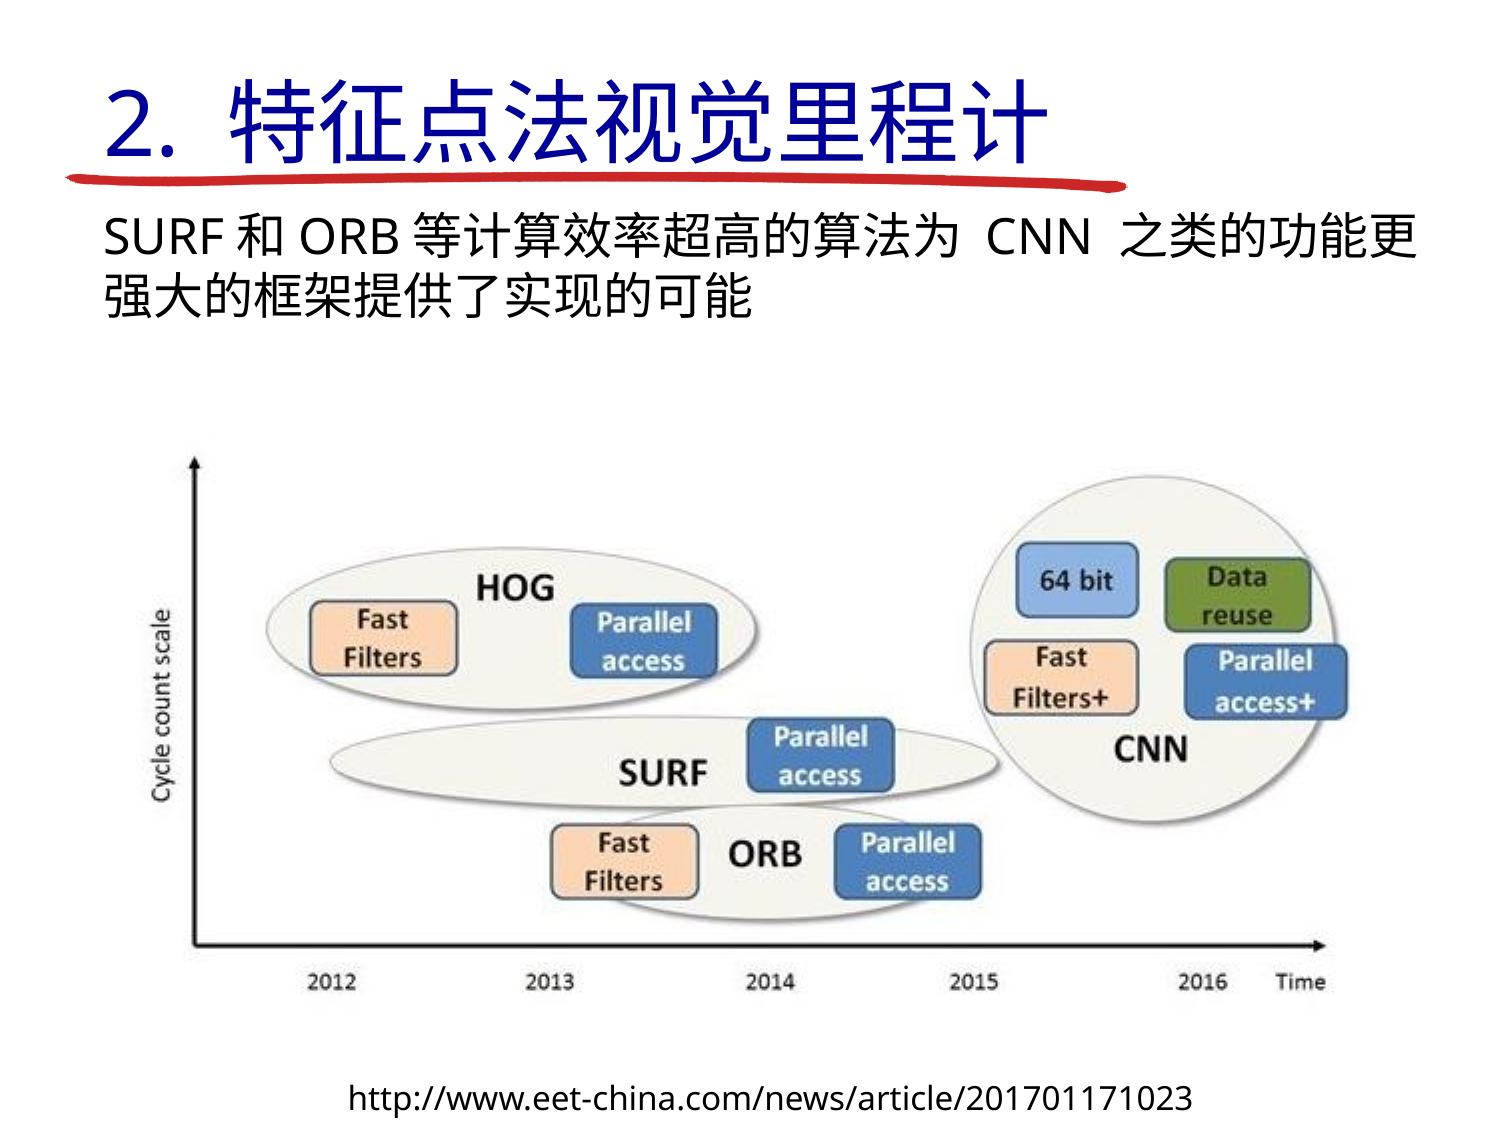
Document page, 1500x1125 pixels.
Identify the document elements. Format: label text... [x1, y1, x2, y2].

picture [136, 418, 1364, 1013]
title 2. 特征点法视觉里程计 [88, 42, 1171, 184]
text_box SURF和ORB等计算效率超高的算法为 CNN 之类的功能更强大的框架提供了实现的可能 [88, 197, 1471, 333]
picture [61, 166, 1140, 199]
text_box http://www.eet-china.com/news/article/201701171023 [52, 1069, 1490, 1125]
text_box [53, 184, 1471, 389]
